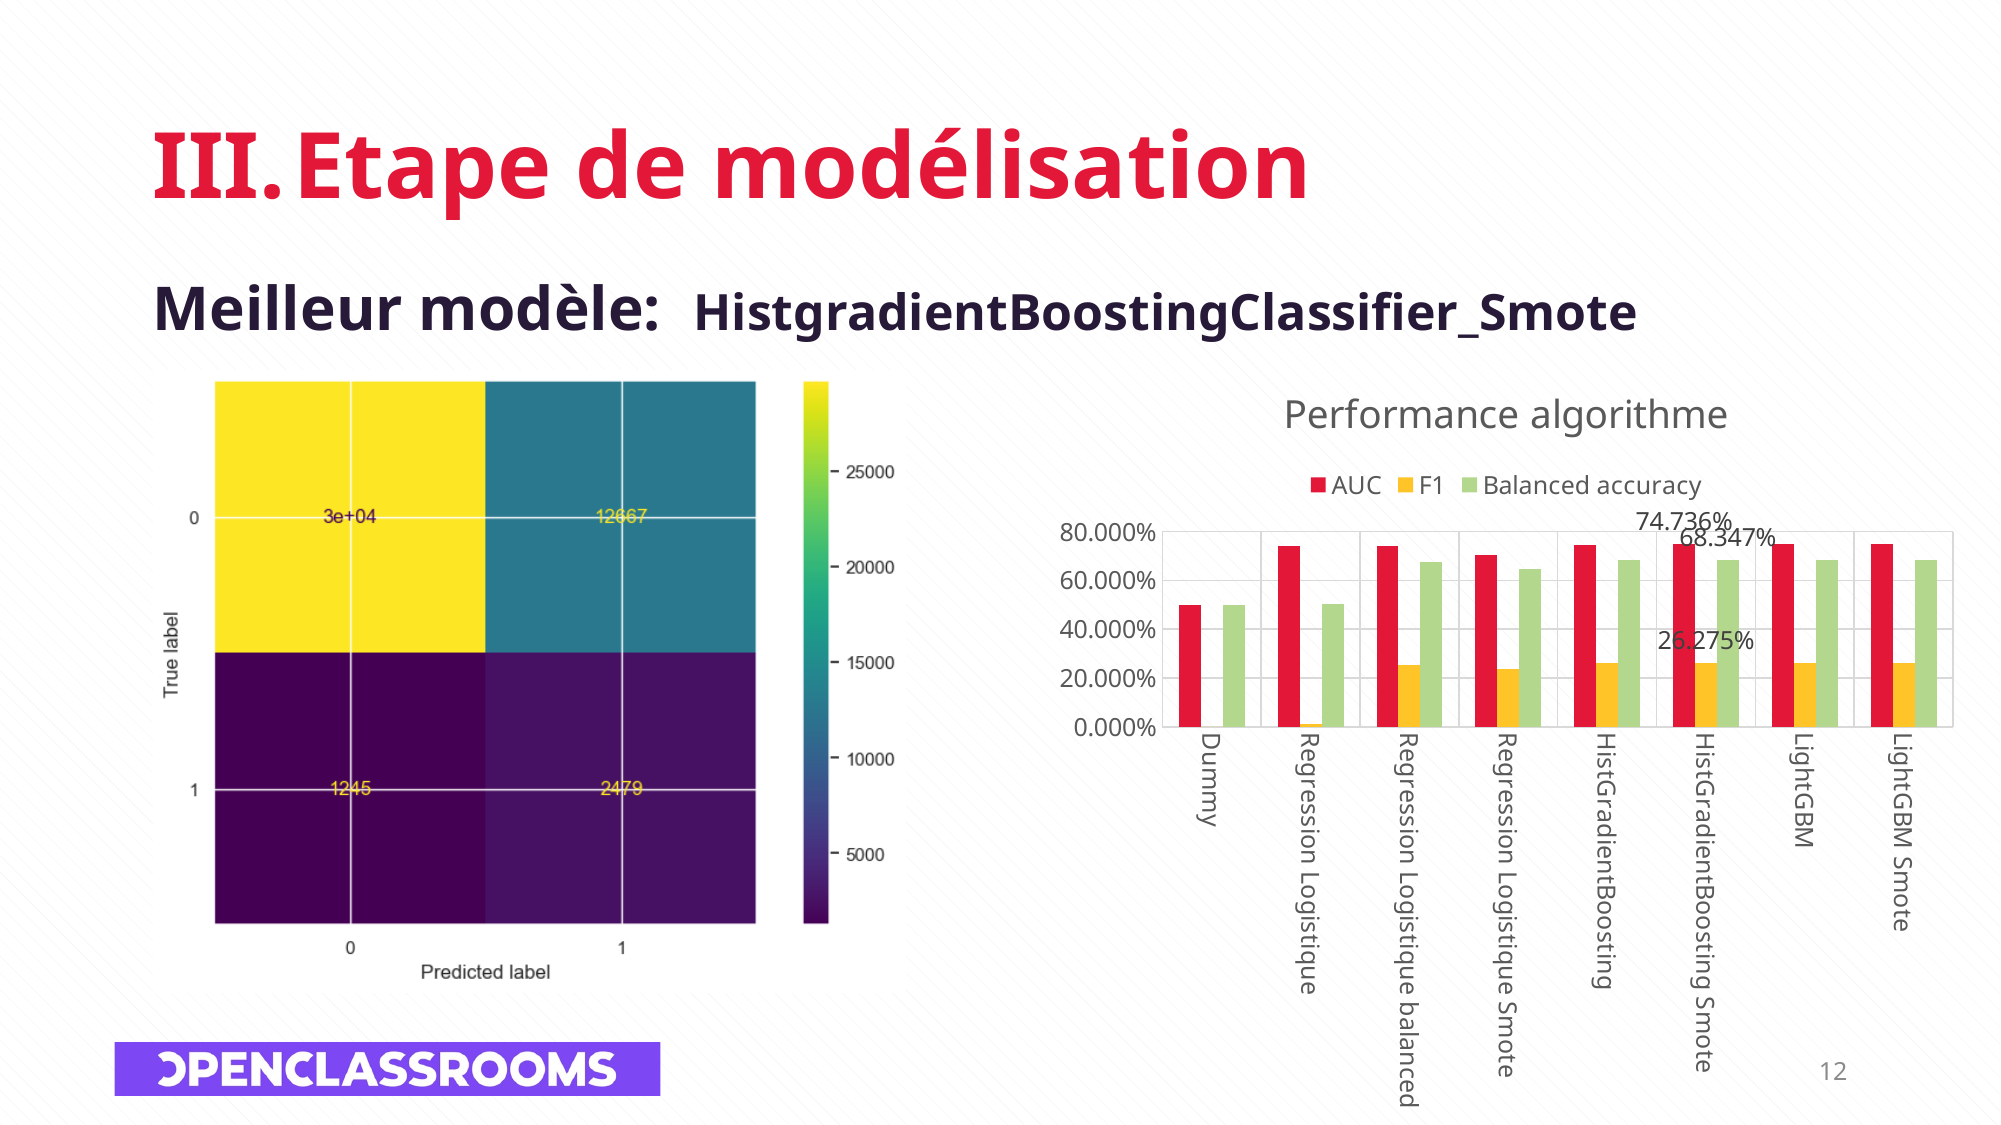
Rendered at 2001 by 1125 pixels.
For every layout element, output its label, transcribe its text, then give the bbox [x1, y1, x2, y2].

chart [1040, 350, 1972, 1125]
picture [114, 1042, 661, 1096]
list Meilleur modèle: HistgradientBoostingClassifier_Smote [137, 270, 1935, 363]
title Etape de modélisation [137, 59, 1863, 270]
picture [153, 370, 906, 993]
